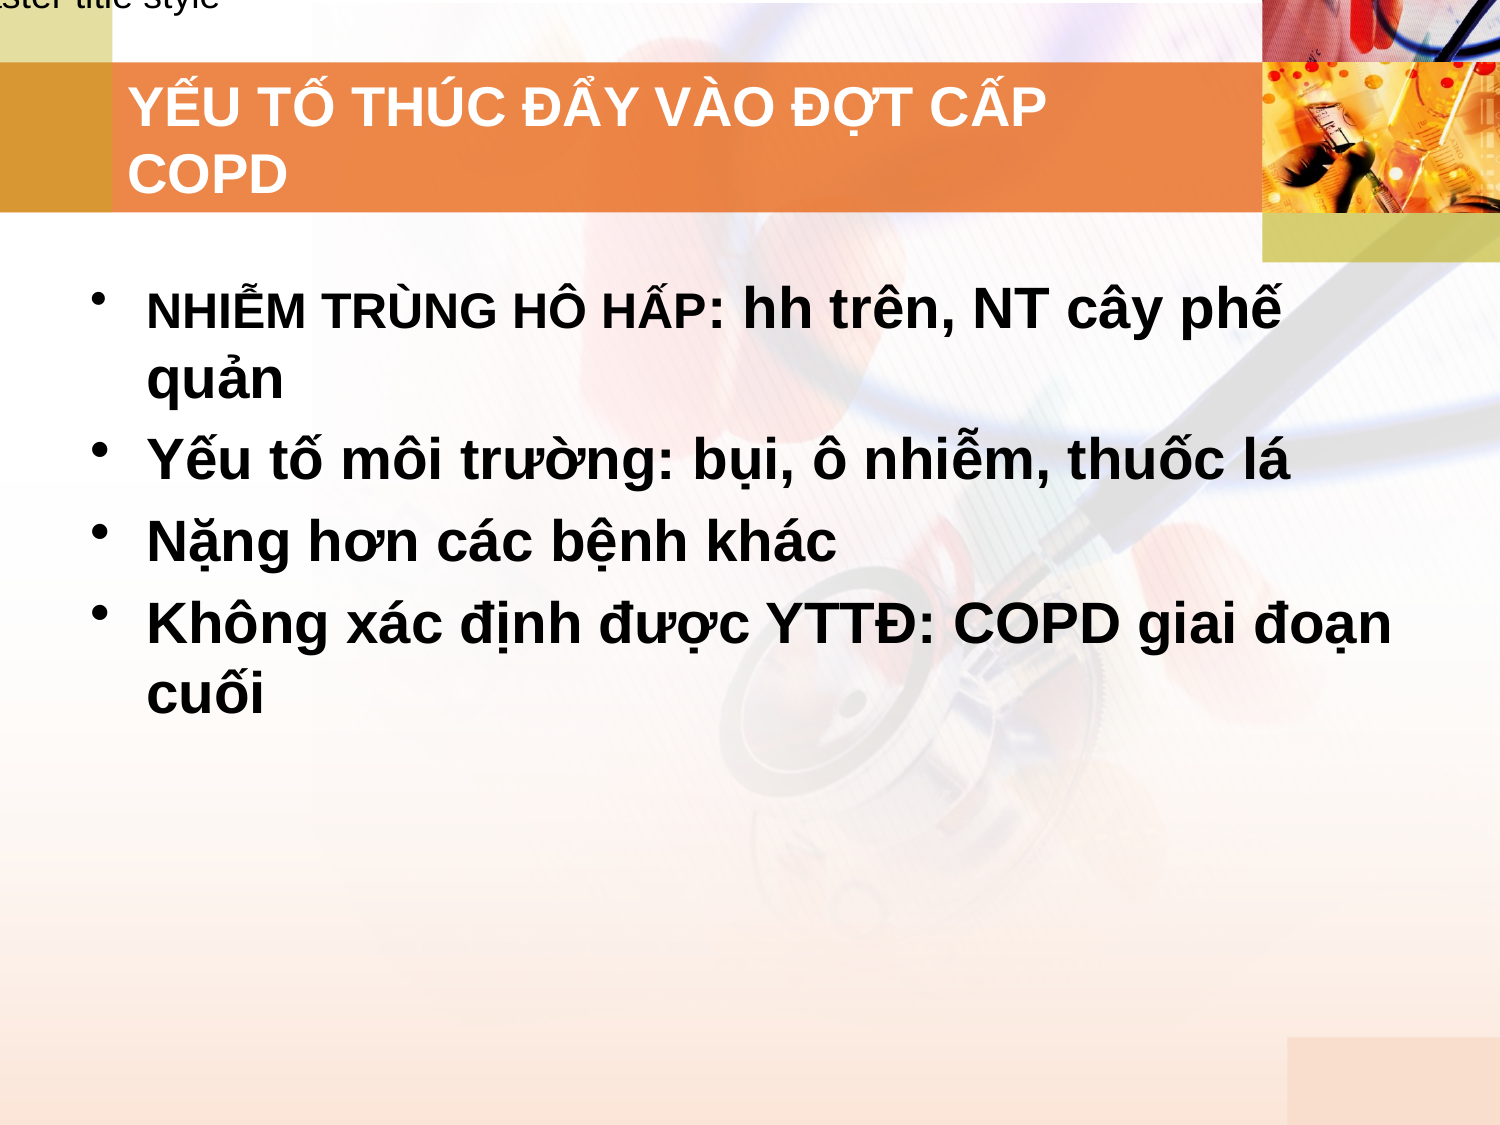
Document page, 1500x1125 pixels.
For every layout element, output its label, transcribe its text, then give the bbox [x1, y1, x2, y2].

picture [1262, 0, 1500, 213]
title YẾU TỐ THÚC ĐẨY VÀO ĐỢT CẤP COPD [112, 62, 1238, 213]
list NHIỄM TRÙNG HÔ HẤP: hh trên, NT cây phế quản Yếu tố môi trường: bụi, ô nhiễm, thuốc lá Nặng hơn các bệnh khác Không xác định được YTTĐ: COPD giai đoạn cuối [74, 262, 1451, 1038]
